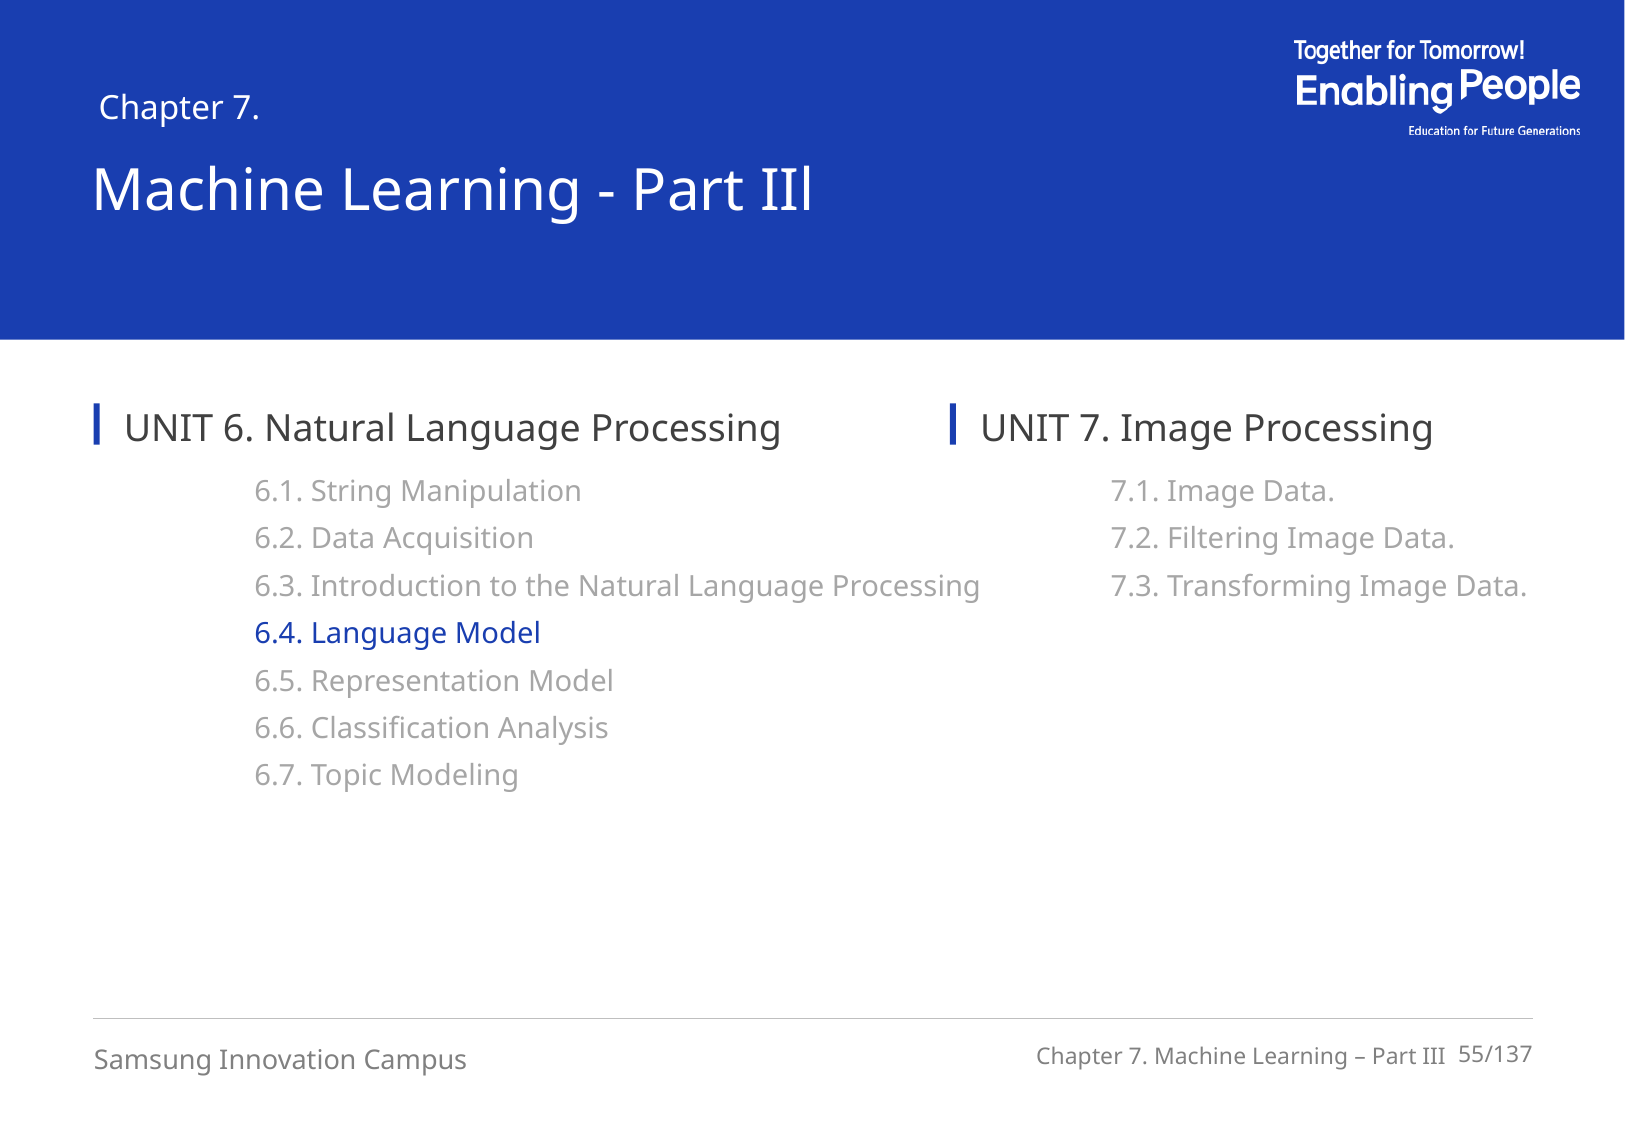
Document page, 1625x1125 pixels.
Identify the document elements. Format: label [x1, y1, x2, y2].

text_box [949, 403, 1625, 604]
text_box [93, 403, 1030, 795]
picture [1294, 40, 1580, 135]
text_box [91, 86, 915, 224]
